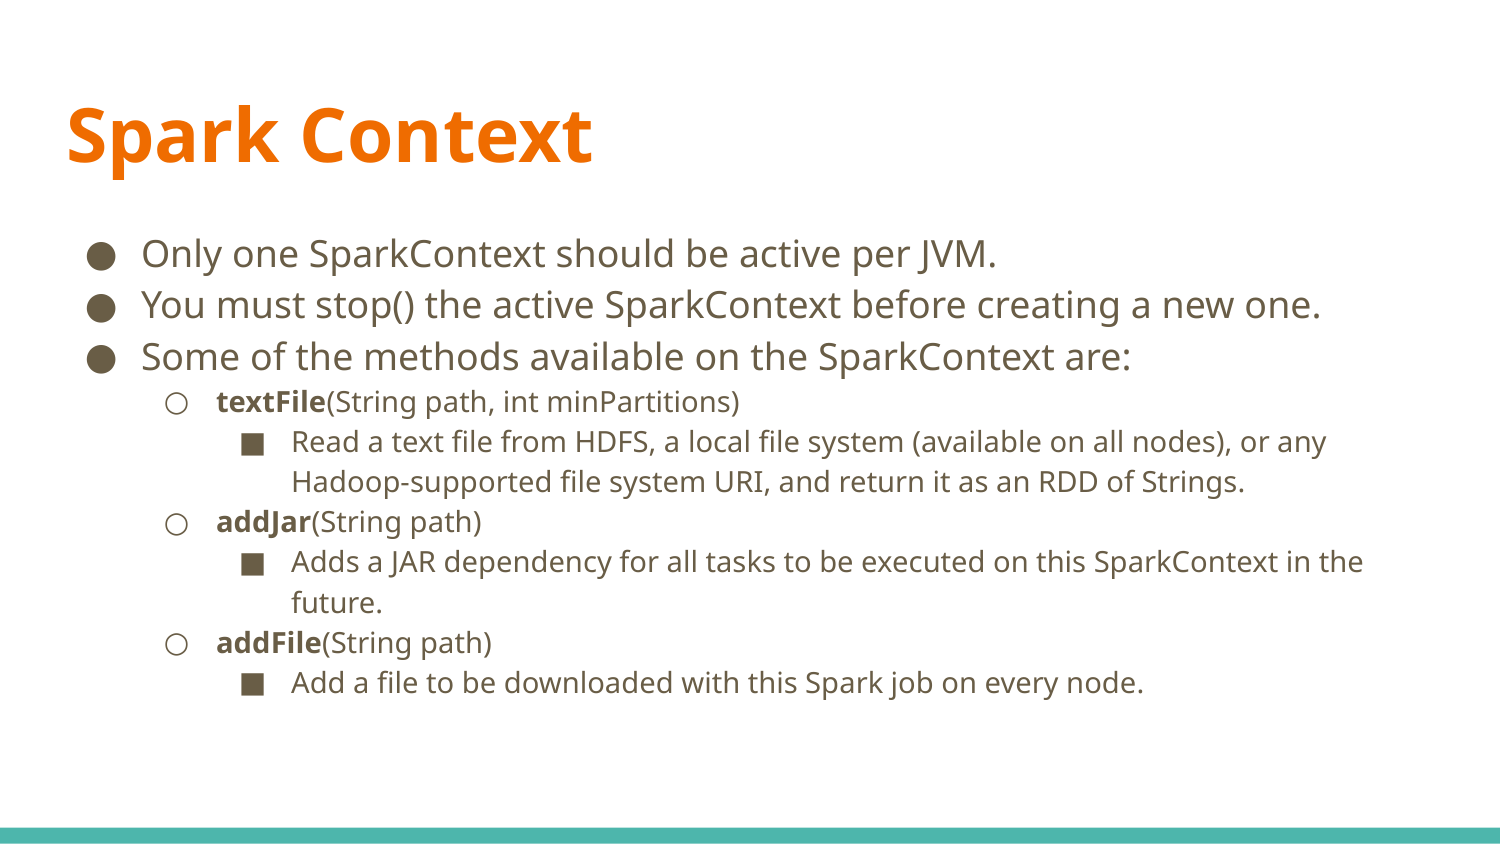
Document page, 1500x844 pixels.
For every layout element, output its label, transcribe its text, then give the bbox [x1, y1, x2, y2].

list Only one SparkContext should be active per JVM. You must stop() the active SparkContext before creating a new one. Some of the methods available on the SparkContext are: textFile(String path, int minPartitions) Read a text file from HDFS, a local file system (available on all nodes), or any Hadoop-supported file system URI, and return it as an RDD of Strings. addJar(String path) Adds a JAR dependency for all tasks to be executed on this SparkContext in the future. addFile(String path) Add a file to be downloaded with this Spark job on every node. [51, 207, 1449, 750]
title Spark Context [51, 72, 1449, 189]
